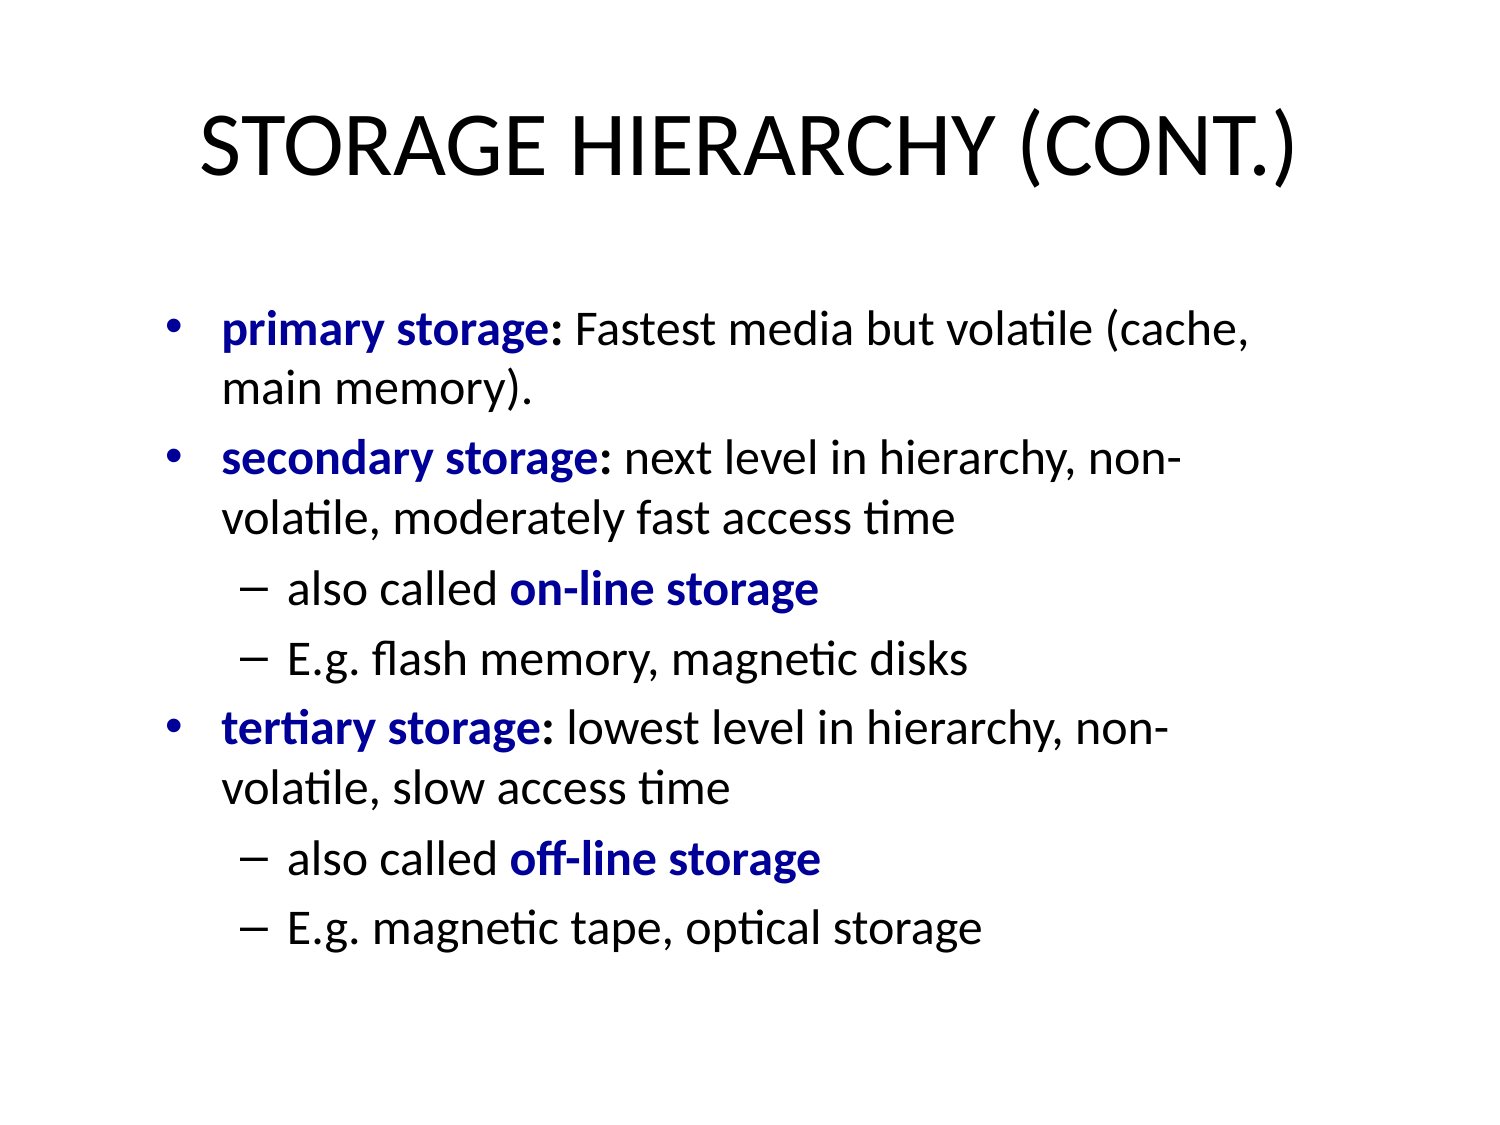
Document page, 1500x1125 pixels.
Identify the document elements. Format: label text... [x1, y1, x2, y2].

title Storage Hierarchy (Cont.) [75, 45, 1425, 233]
list primary storage: Fastest media but volatile (cache, main memory). secondary storage: next level in hierarchy, non-volatile, moderately fast access time also called on-line storage E.g. flash memory, magnetic disks tertiary storage: lowest level in hierarchy, non-volatile, slow access time also called off-line storage E.g. magnetic tape, optical storage [150, 287, 1313, 1075]
